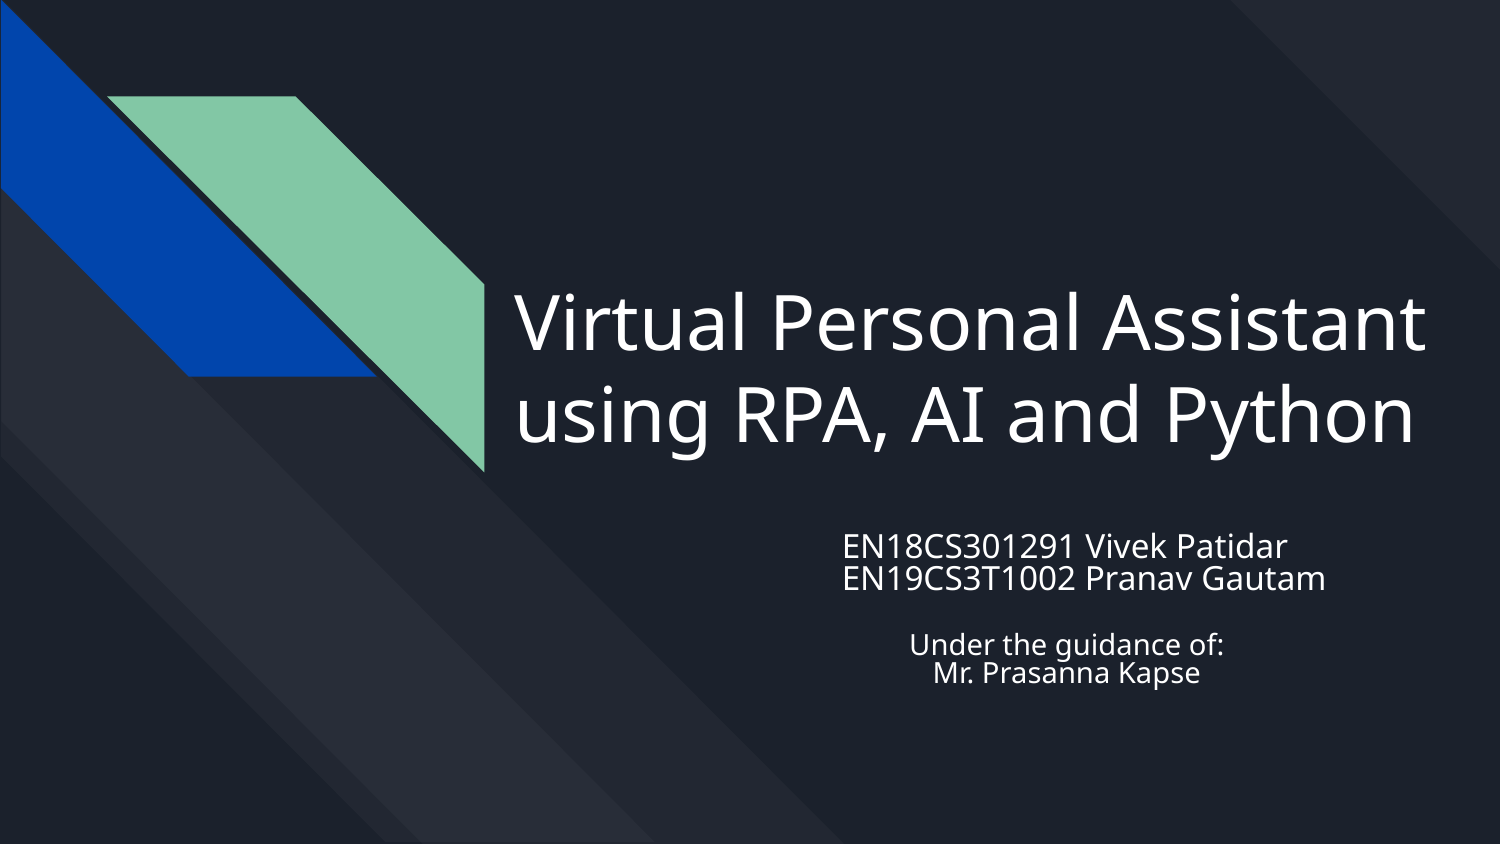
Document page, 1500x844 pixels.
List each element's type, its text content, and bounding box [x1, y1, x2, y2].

title Virtual Personal Assistant using RPA, AI and Python [499, 258, 1493, 518]
subtitle Under the guidance of: Mr. Prasanna Kapse [782, 618, 1352, 702]
subtitle EN18CS301291 Vivek Patidar EN19CS3T1002 Pranav Gautam [826, 517, 1397, 601]
